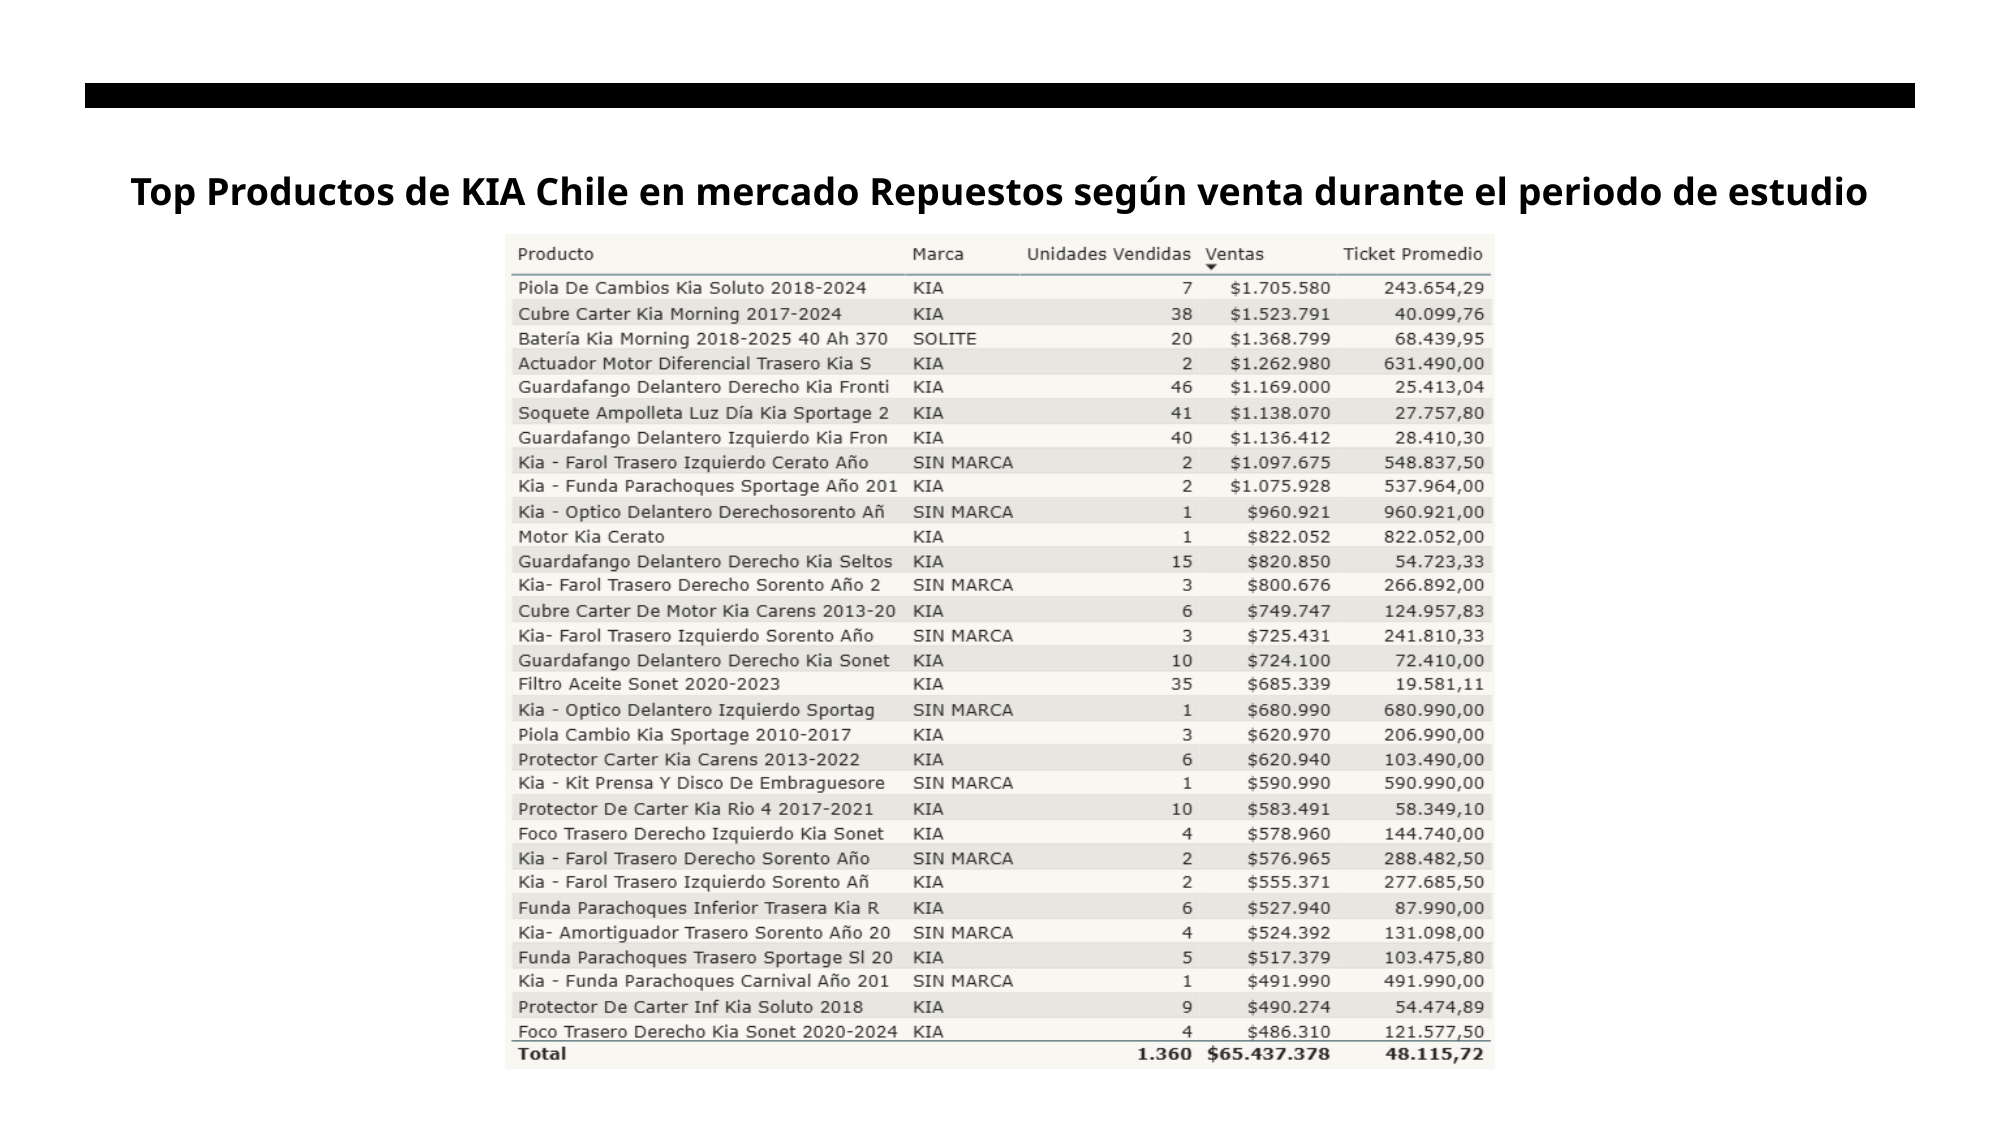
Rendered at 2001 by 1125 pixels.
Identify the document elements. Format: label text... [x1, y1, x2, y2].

picture [504, 233, 1495, 1069]
title Top Productos de KIA Chile en mercado Repuestos según venta durante el periodo de estudio [85, 160, 1916, 270]
